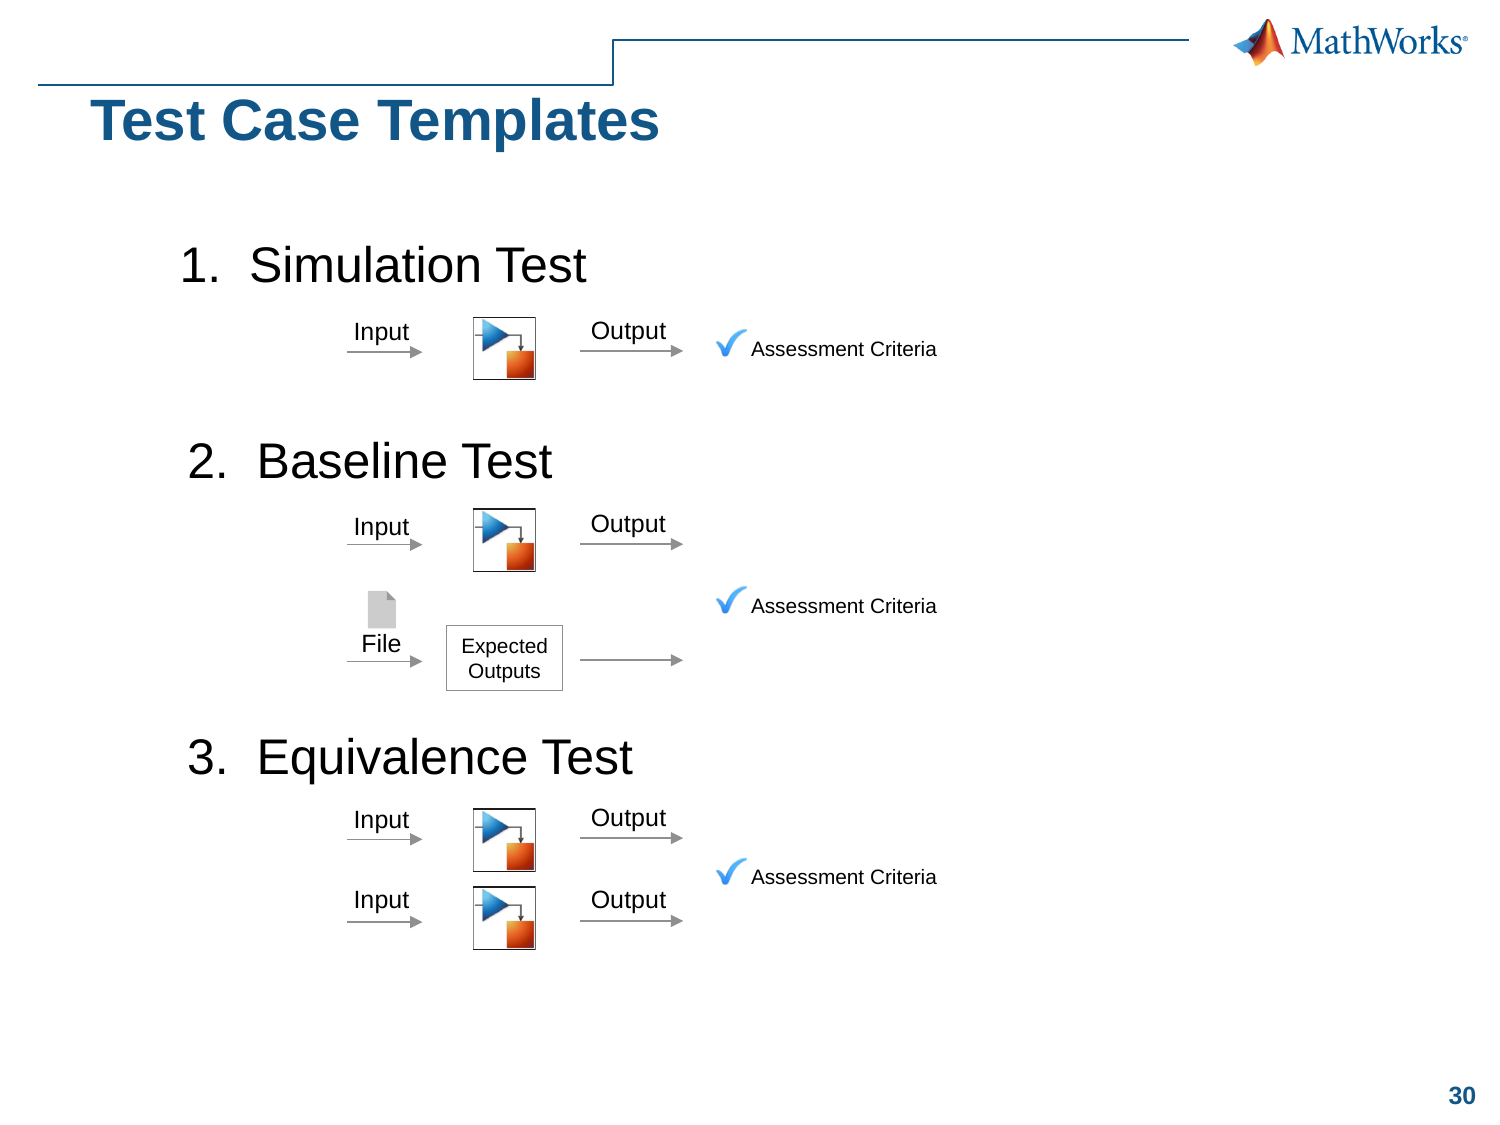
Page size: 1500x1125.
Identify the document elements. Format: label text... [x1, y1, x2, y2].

picture [707, 576, 752, 626]
picture [707, 848, 752, 897]
text_box Output [575, 876, 682, 922]
text_box 2. Baseline Test [172, 421, 569, 496]
picture [1226, 7, 1483, 78]
text_box Output [575, 499, 682, 545]
text_box 3. Equivalence Test [172, 717, 649, 792]
text_box Assessment Criteria [754, 584, 952, 625]
text_box Input [338, 502, 425, 548]
title Test Case Templates [75, 75, 1400, 238]
text_box 1. Simulation Test [164, 224, 602, 300]
picture [472, 508, 536, 572]
text_box Assessment Criteria [754, 327, 952, 368]
text_box Input [338, 308, 425, 354]
text_box [355, 582, 409, 619]
text_box Expected Outputs [446, 625, 563, 691]
text_box Assessment Criteria [753, 856, 952, 897]
text_box Input [338, 795, 425, 841]
text_box File [346, 619, 417, 664]
picture [472, 808, 536, 872]
text_box Output [575, 793, 682, 839]
text_box Output [575, 307, 682, 352]
picture [707, 319, 752, 369]
picture [472, 316, 536, 381]
picture [472, 886, 536, 950]
text_box Input [338, 876, 425, 922]
